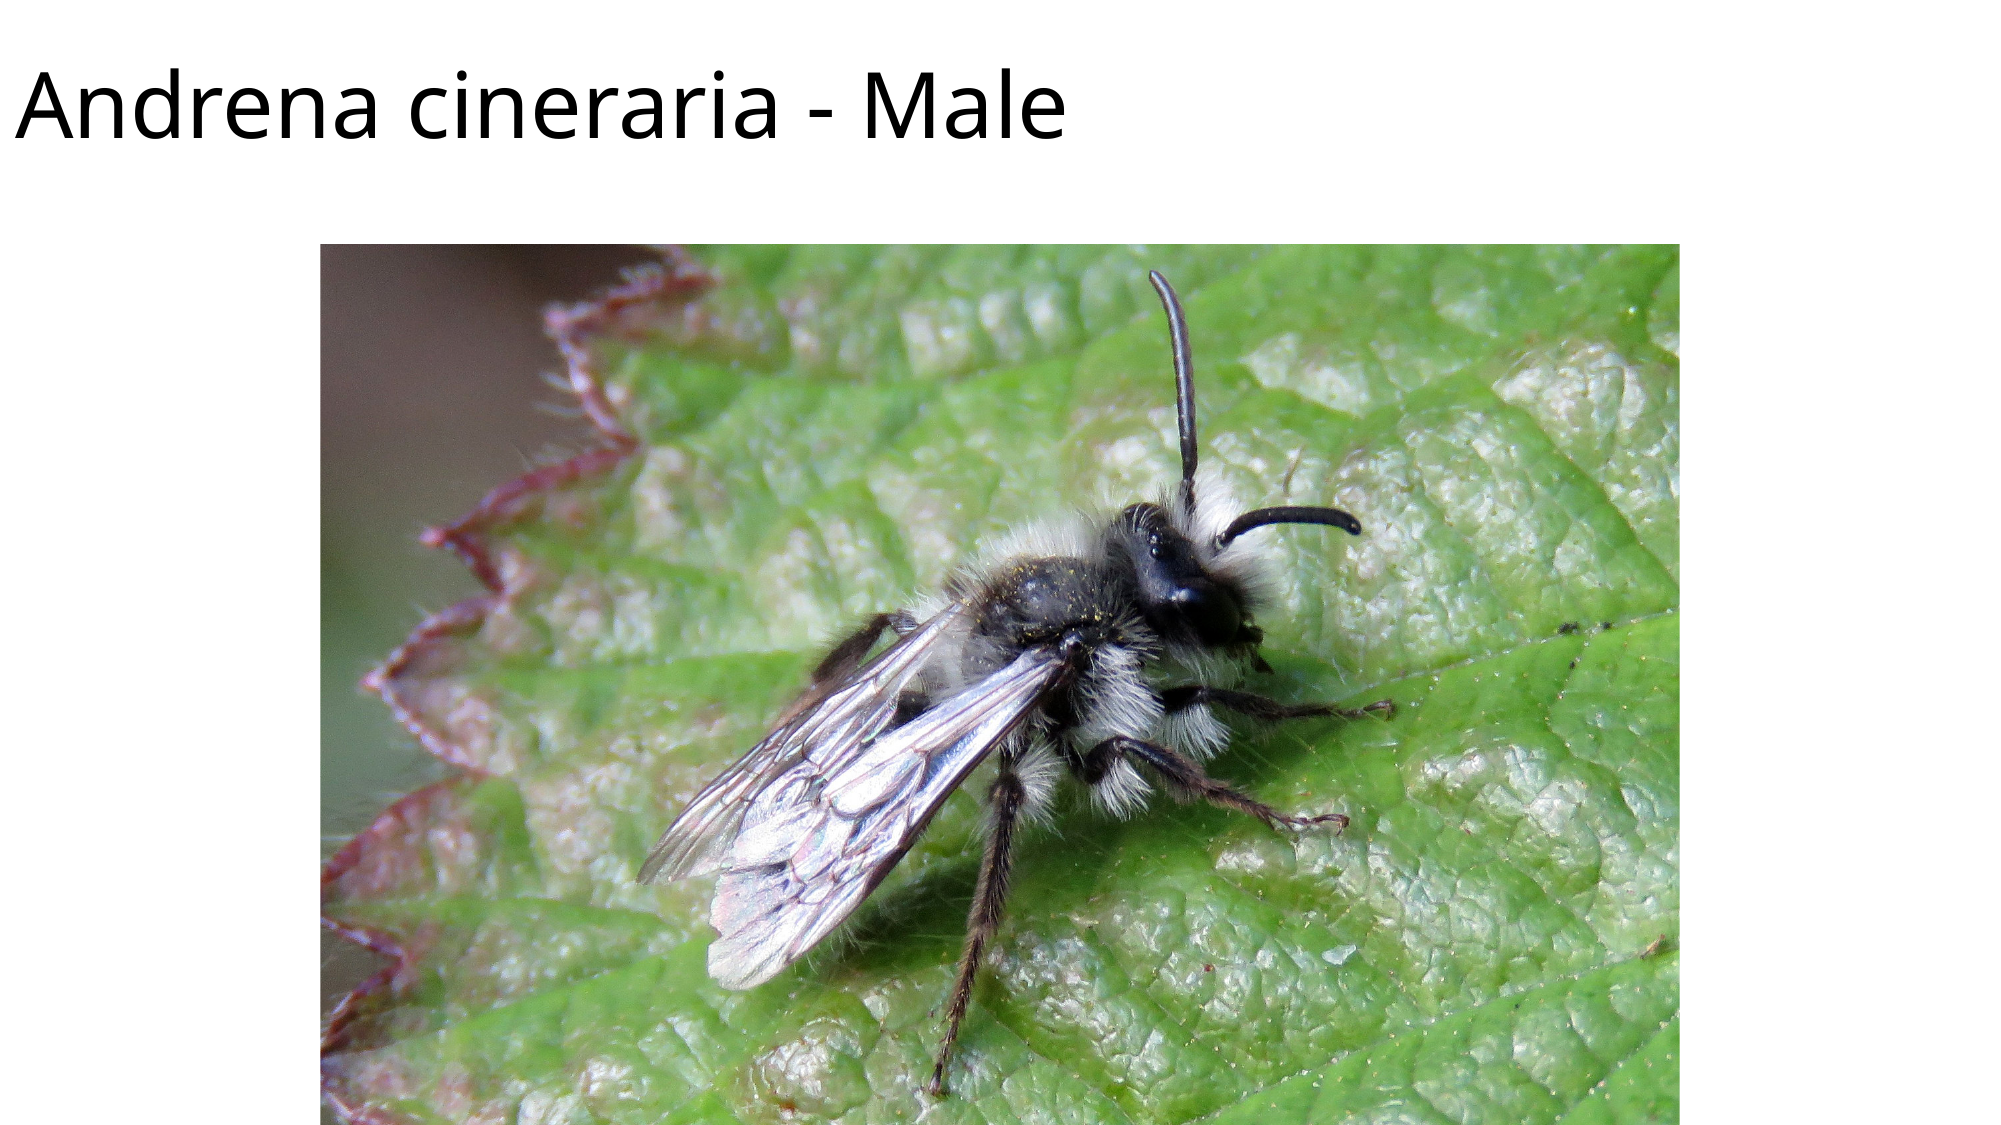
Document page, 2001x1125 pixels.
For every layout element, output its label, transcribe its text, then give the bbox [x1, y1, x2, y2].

picture [320, 244, 1680, 1125]
title Andrena cineraria - Male [0, 0, 1725, 218]
